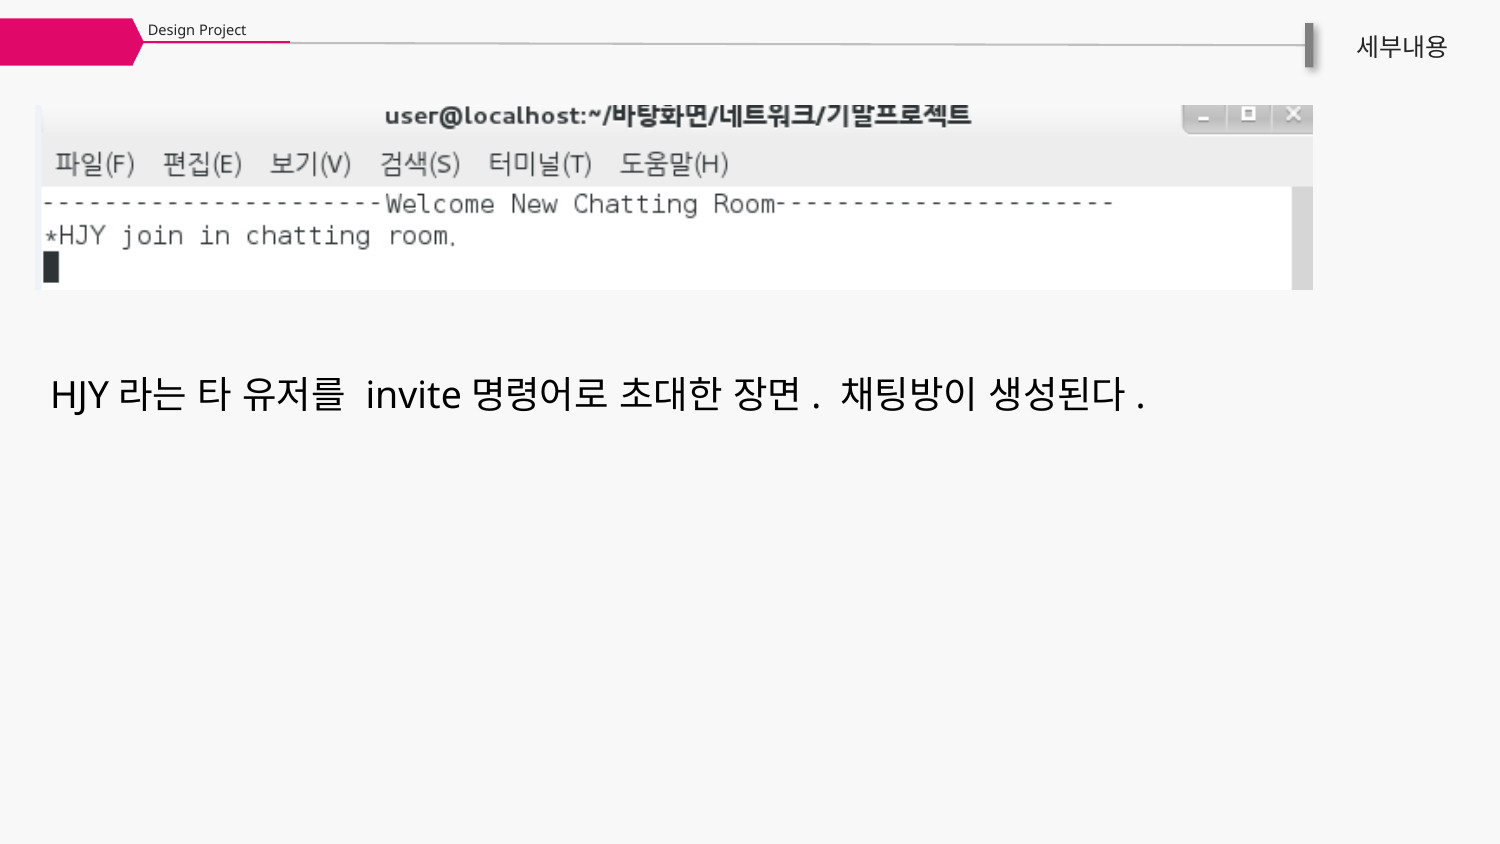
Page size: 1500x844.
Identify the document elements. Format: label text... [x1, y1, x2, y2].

text_box HJY라는 타 유저를 invite명령어로 초대한 장면. 채팅방이 생성된다. [35, 363, 1407, 423]
picture [34, 105, 1313, 290]
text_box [13, 42, 138, 46]
text_box [0, 0, 1500, 75]
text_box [291, 42, 1306, 46]
